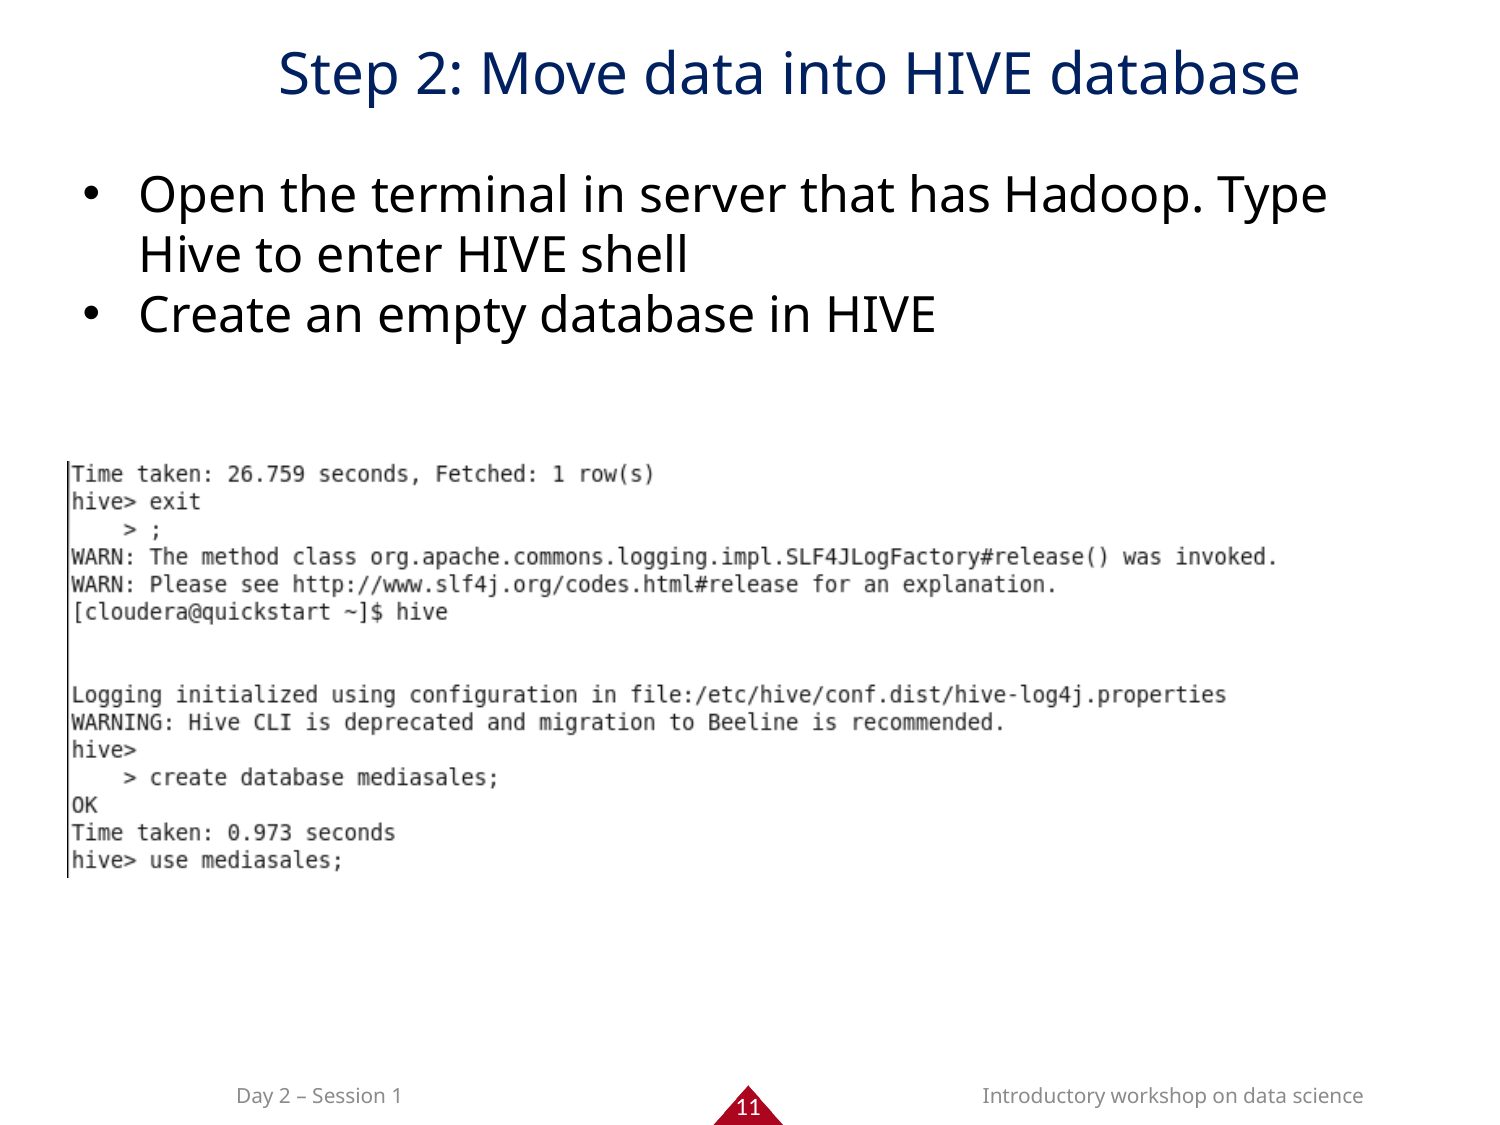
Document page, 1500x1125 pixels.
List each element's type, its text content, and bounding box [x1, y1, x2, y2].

picture [67, 461, 1453, 879]
text_box Open the terminal in server that has Hadoop. Type Hive to enter HIVE shell Create an empty database in HIVE [67, 154, 1429, 460]
text_box Step 2: Move data into HIVE database [204, 28, 1376, 114]
slide_number 11 [715, 1075, 781, 1125]
